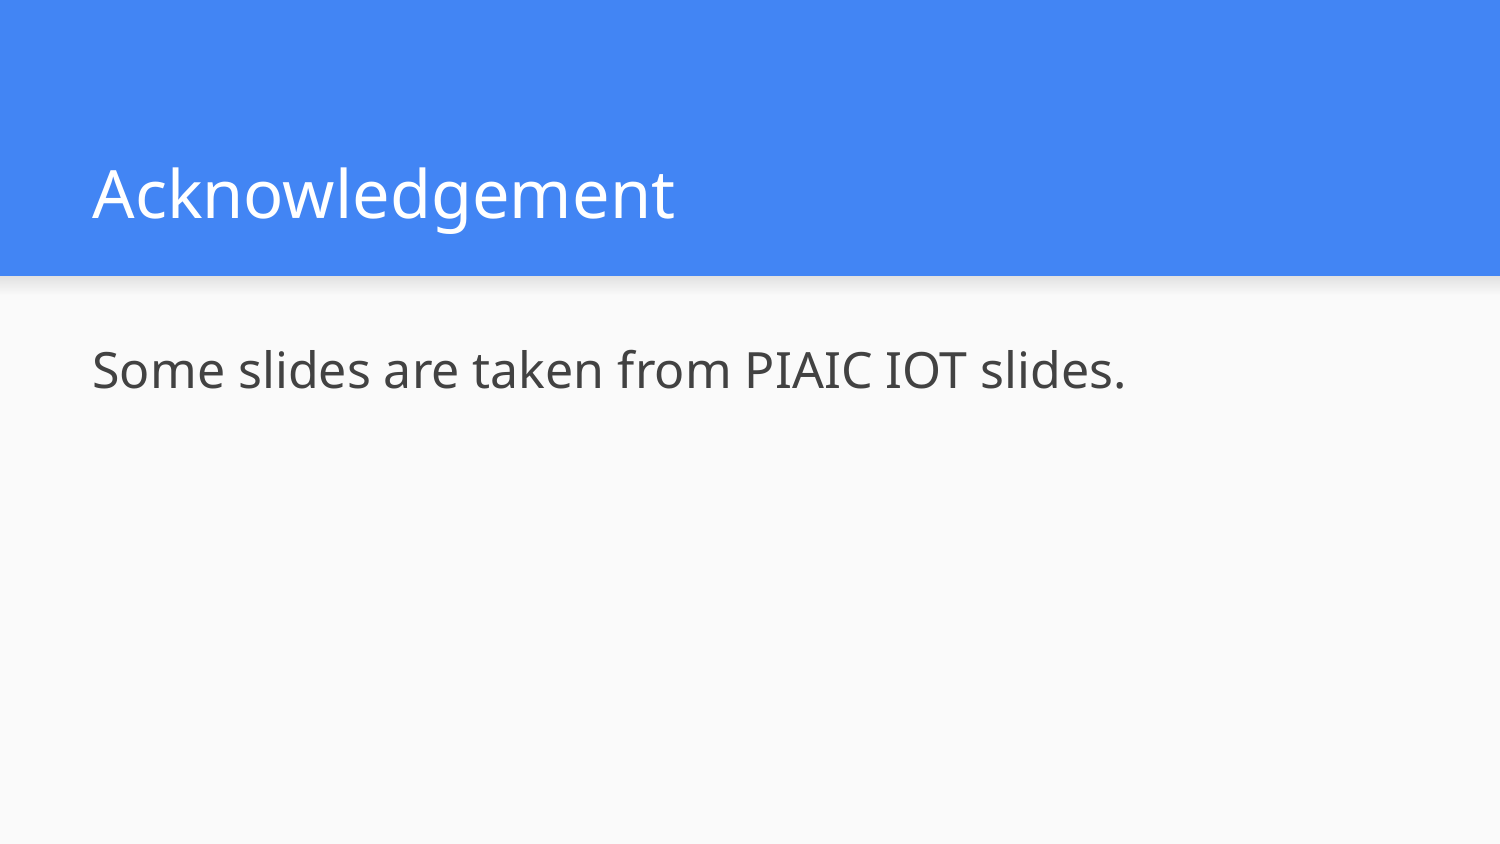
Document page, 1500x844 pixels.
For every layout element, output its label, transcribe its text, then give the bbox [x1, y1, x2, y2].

list Some slides are taken from PIAIC IOT slides. [77, 314, 1427, 432]
title Acknowledgement [77, 121, 1427, 248]
